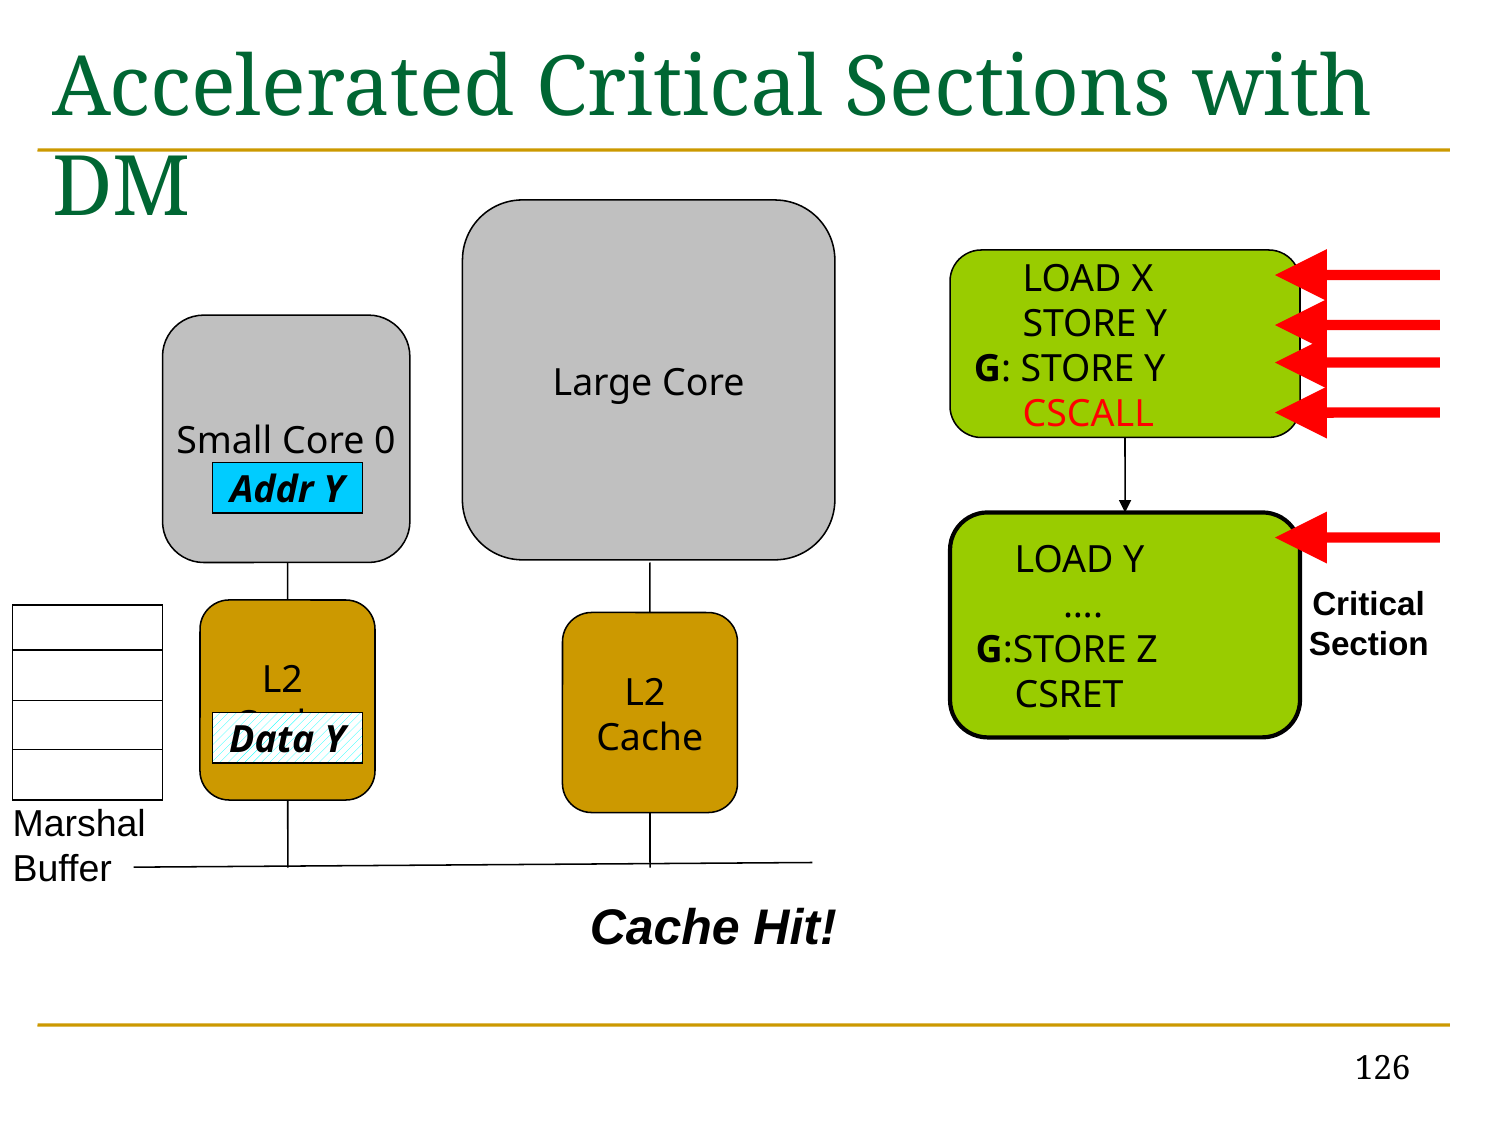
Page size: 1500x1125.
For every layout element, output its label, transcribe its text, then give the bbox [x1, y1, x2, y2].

text_box Small Core 0 [162, 315, 410, 563]
text_box Addr Y [212, 462, 363, 513]
text_box Large Core [462, 199, 835, 560]
text_box LOAD X STORE Y G: STORE Y CSCALL [950, 249, 1301, 438]
text_box [12, 701, 163, 749]
text_box [1275, 264, 1440, 286]
text_box L2 Cache [199, 599, 376, 801]
text_box [12, 749, 163, 800]
text_box [12, 604, 163, 650]
text_box Cache Hit! [574, 887, 950, 963]
text_box [1118, 437, 1132, 513]
text_box 126 [1074, 1024, 1425, 1100]
text_box Critical Section [1275, 574, 1463, 670]
title Accelerated Critical Sections with DM [37, 24, 1450, 149]
text_box Data Y [212, 712, 363, 763]
text_box Marshal Buffer [0, 791, 178, 897]
text_box [1275, 352, 1440, 373]
text_box [1275, 527, 1440, 548]
text_box LOAD Y …. G:STORE Z CSRET [950, 512, 1301, 738]
text_box [12, 650, 163, 701]
text_box [1275, 314, 1440, 336]
text_box L2 Cache [562, 612, 738, 813]
text_box [1275, 402, 1440, 423]
